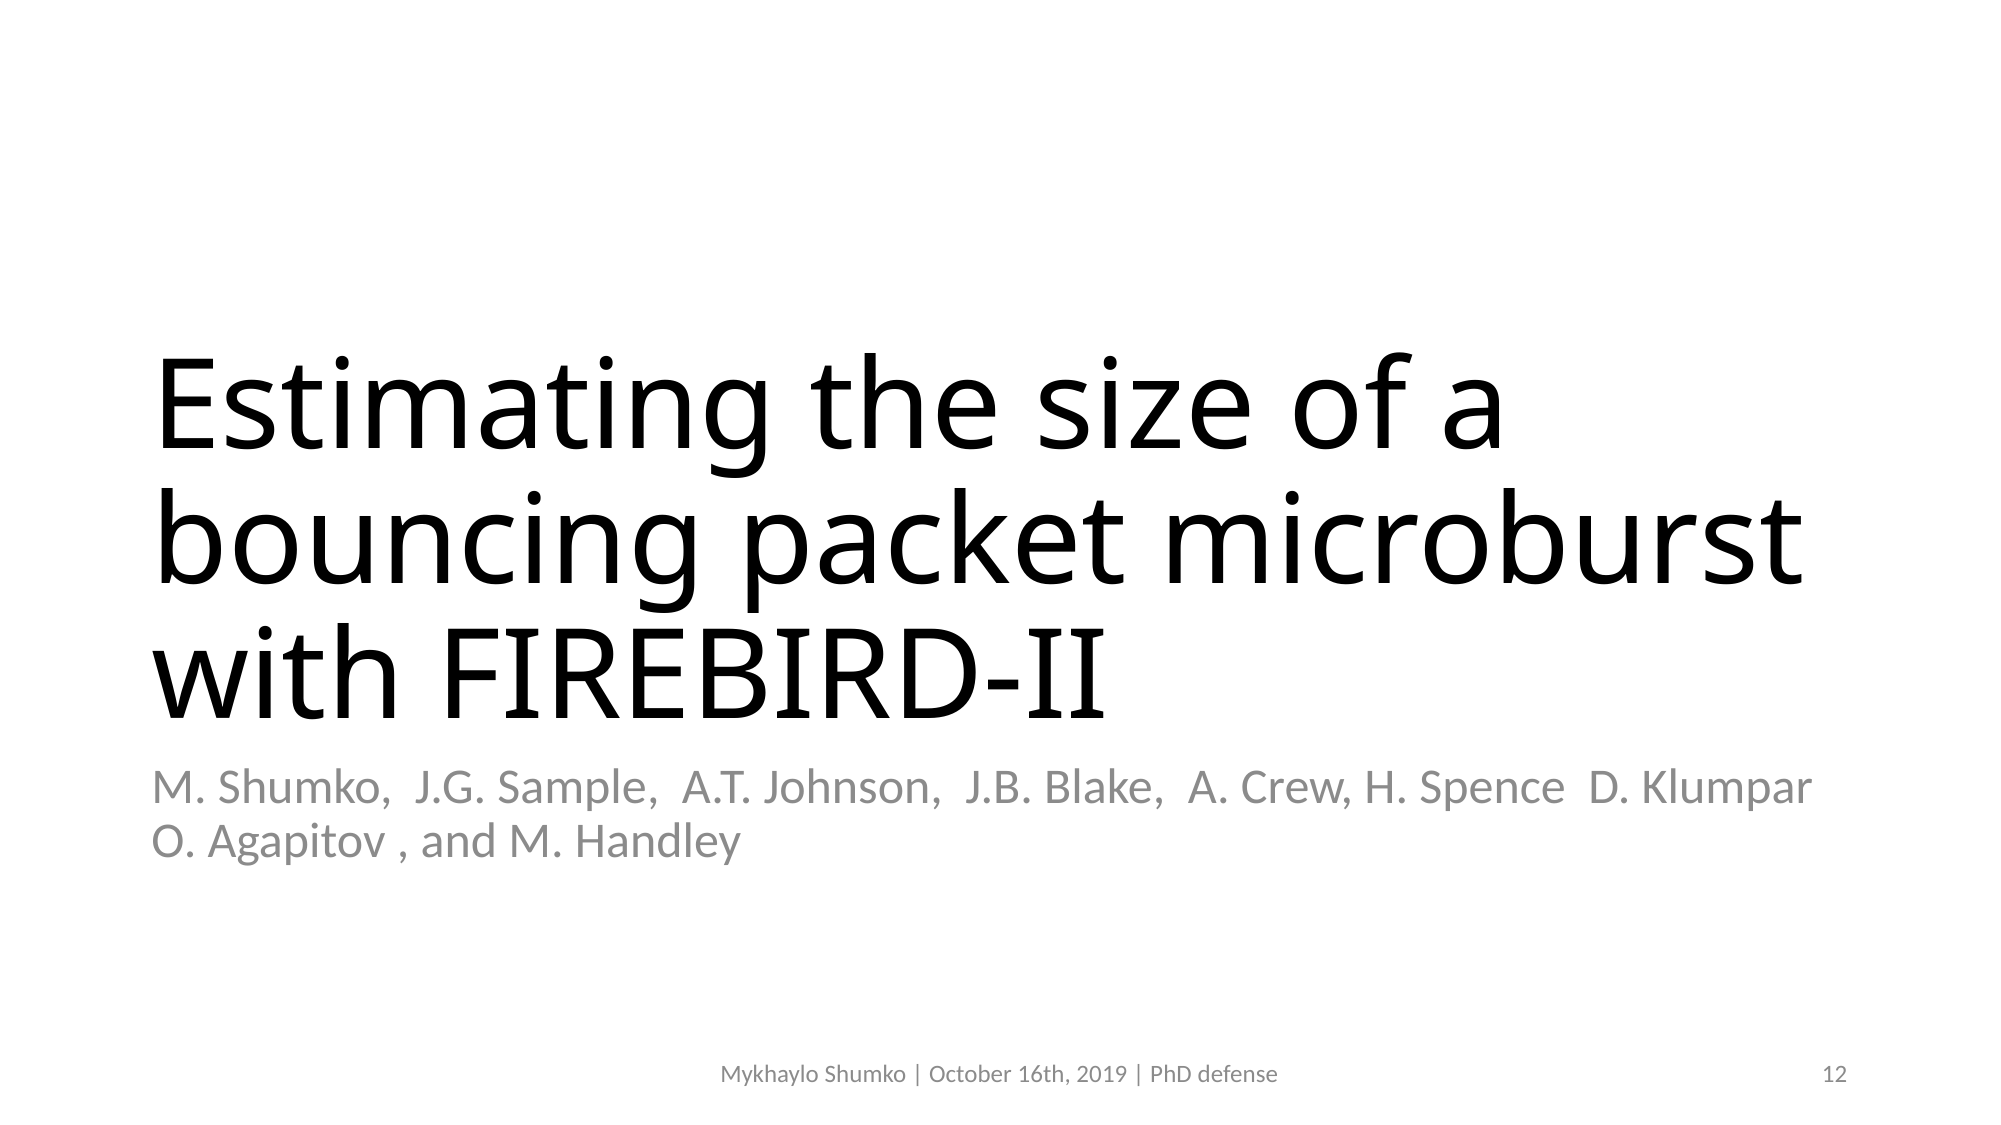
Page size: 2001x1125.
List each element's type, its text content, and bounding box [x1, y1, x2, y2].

footer Mykhaylo Shumko | October 16th, 2019 | PhD defense [662, 1042, 1338, 1103]
title Estimating the size of a bouncing packet microburst with FIREBIRD-II [136, 280, 1911, 754]
slide_number 12 [1412, 1042, 1863, 1103]
list M. Shumko, J.G. Sample, A.T. Johnson, J.B. Blake, A. Crew, H. Spence D. Klumpar O. Agapitov , and M. Handley [136, 752, 1862, 999]
